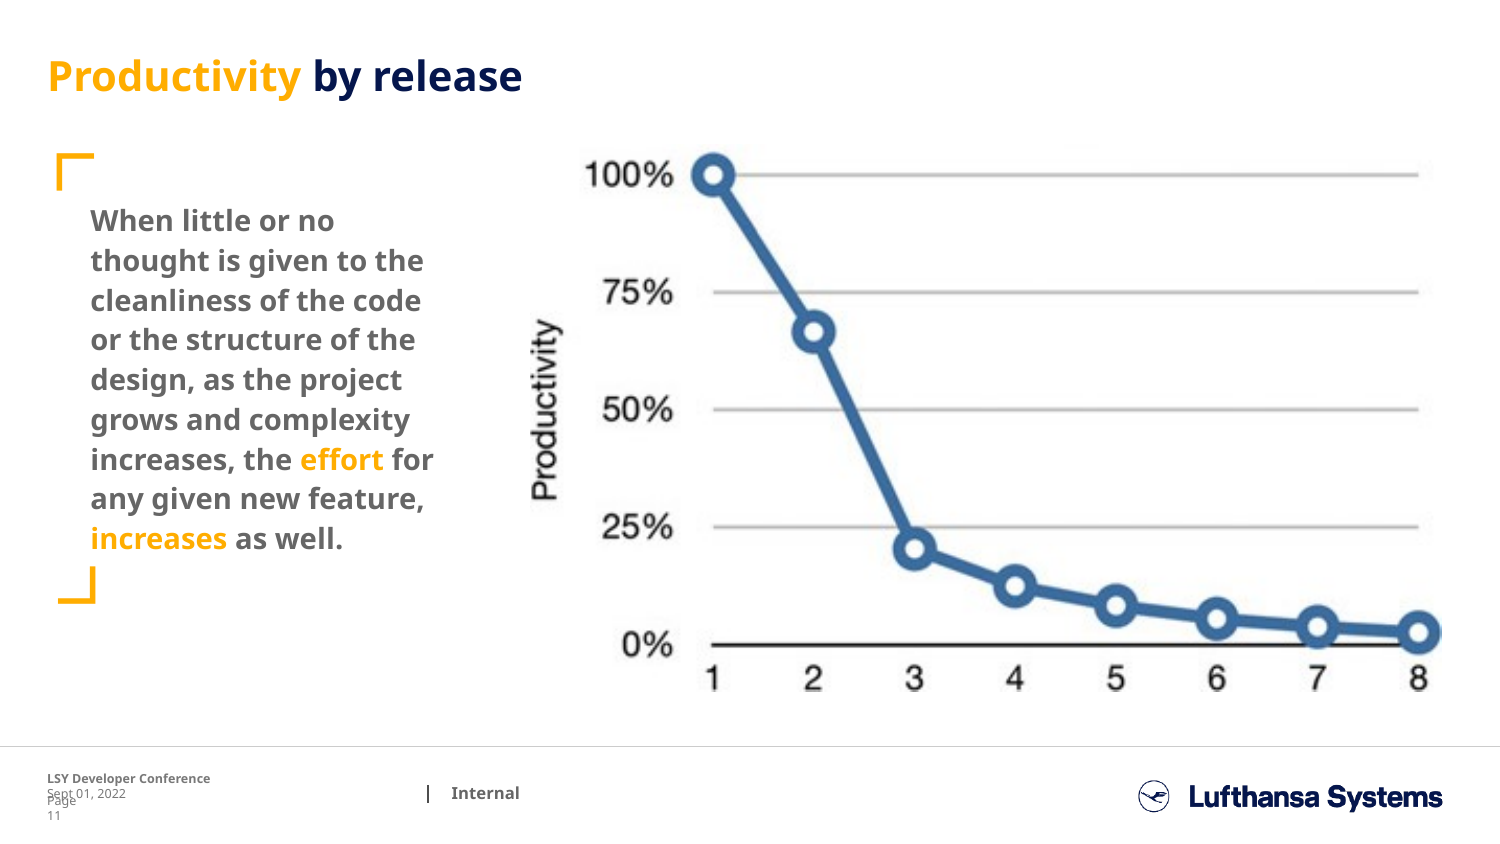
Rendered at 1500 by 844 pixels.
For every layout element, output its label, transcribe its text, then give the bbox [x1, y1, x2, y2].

title Productivity by release [47, 49, 1442, 145]
slide_number Page 11 [47, 801, 94, 817]
picture [1136, 778, 1443, 813]
picture [530, 144, 1442, 692]
table_cell When little or no thought is given to the cleanliness of the code or the structure of the design, as the project grows and complexity increases, the effort for any given new feature, increases as well. [31, 200, 478, 558]
footer LSY Developer Conference [47, 771, 402, 787]
table_cell ∟ [31, 558, 478, 614]
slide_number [47, 785, 138, 801]
table_header ∟ [31, 144, 478, 200]
